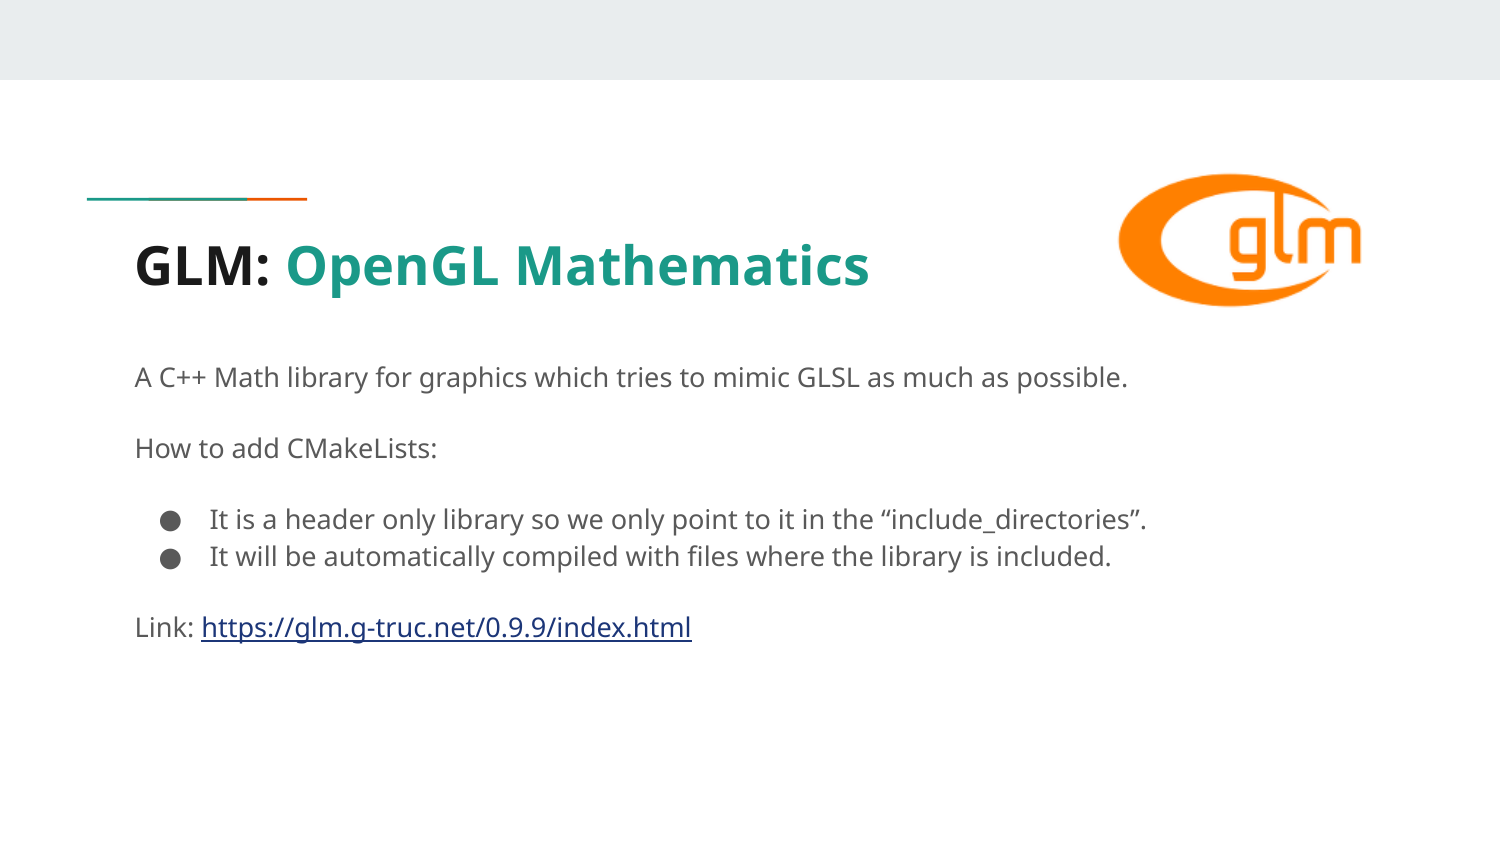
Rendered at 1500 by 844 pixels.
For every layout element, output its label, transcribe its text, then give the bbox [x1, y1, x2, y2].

picture [1096, 160, 1375, 328]
list A C++ Math library for graphics which tries to mimic GLSL as much as possible. How to add CMakeLists: It is a header only library so we only point to it in the “include_directories”. It will be automatically compiled with files where the library is included. Link: https://glm.g-truc.net/0.9.9/index.html [119, 341, 1381, 712]
title GLM: OpenGL Mathematics [119, 216, 1091, 305]
